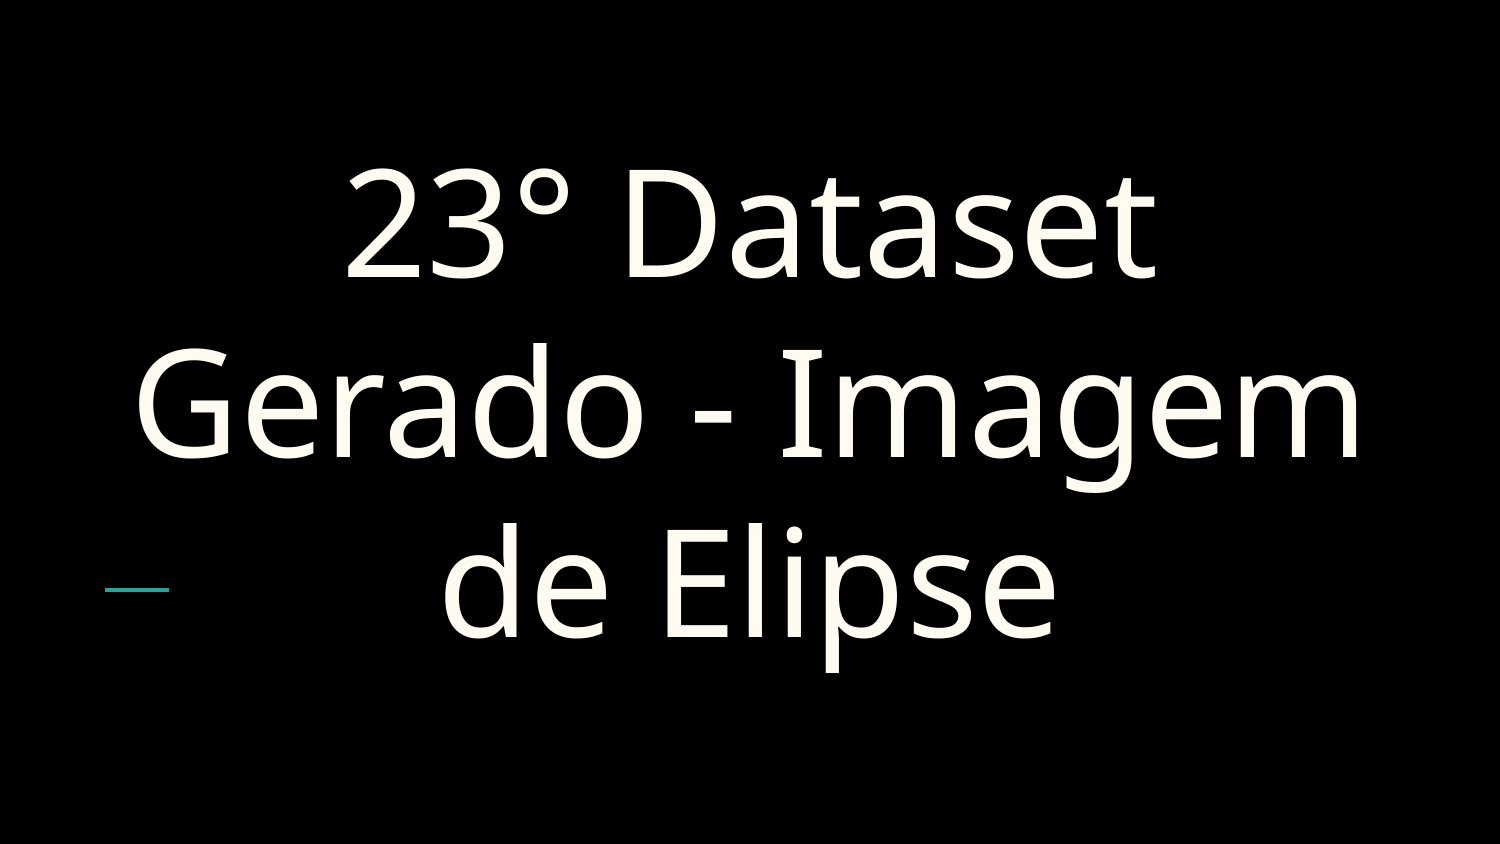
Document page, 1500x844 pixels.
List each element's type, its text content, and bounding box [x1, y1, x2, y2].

title 23° Dataset Gerado - Imagem de Elipse [84, 105, 1416, 683]
